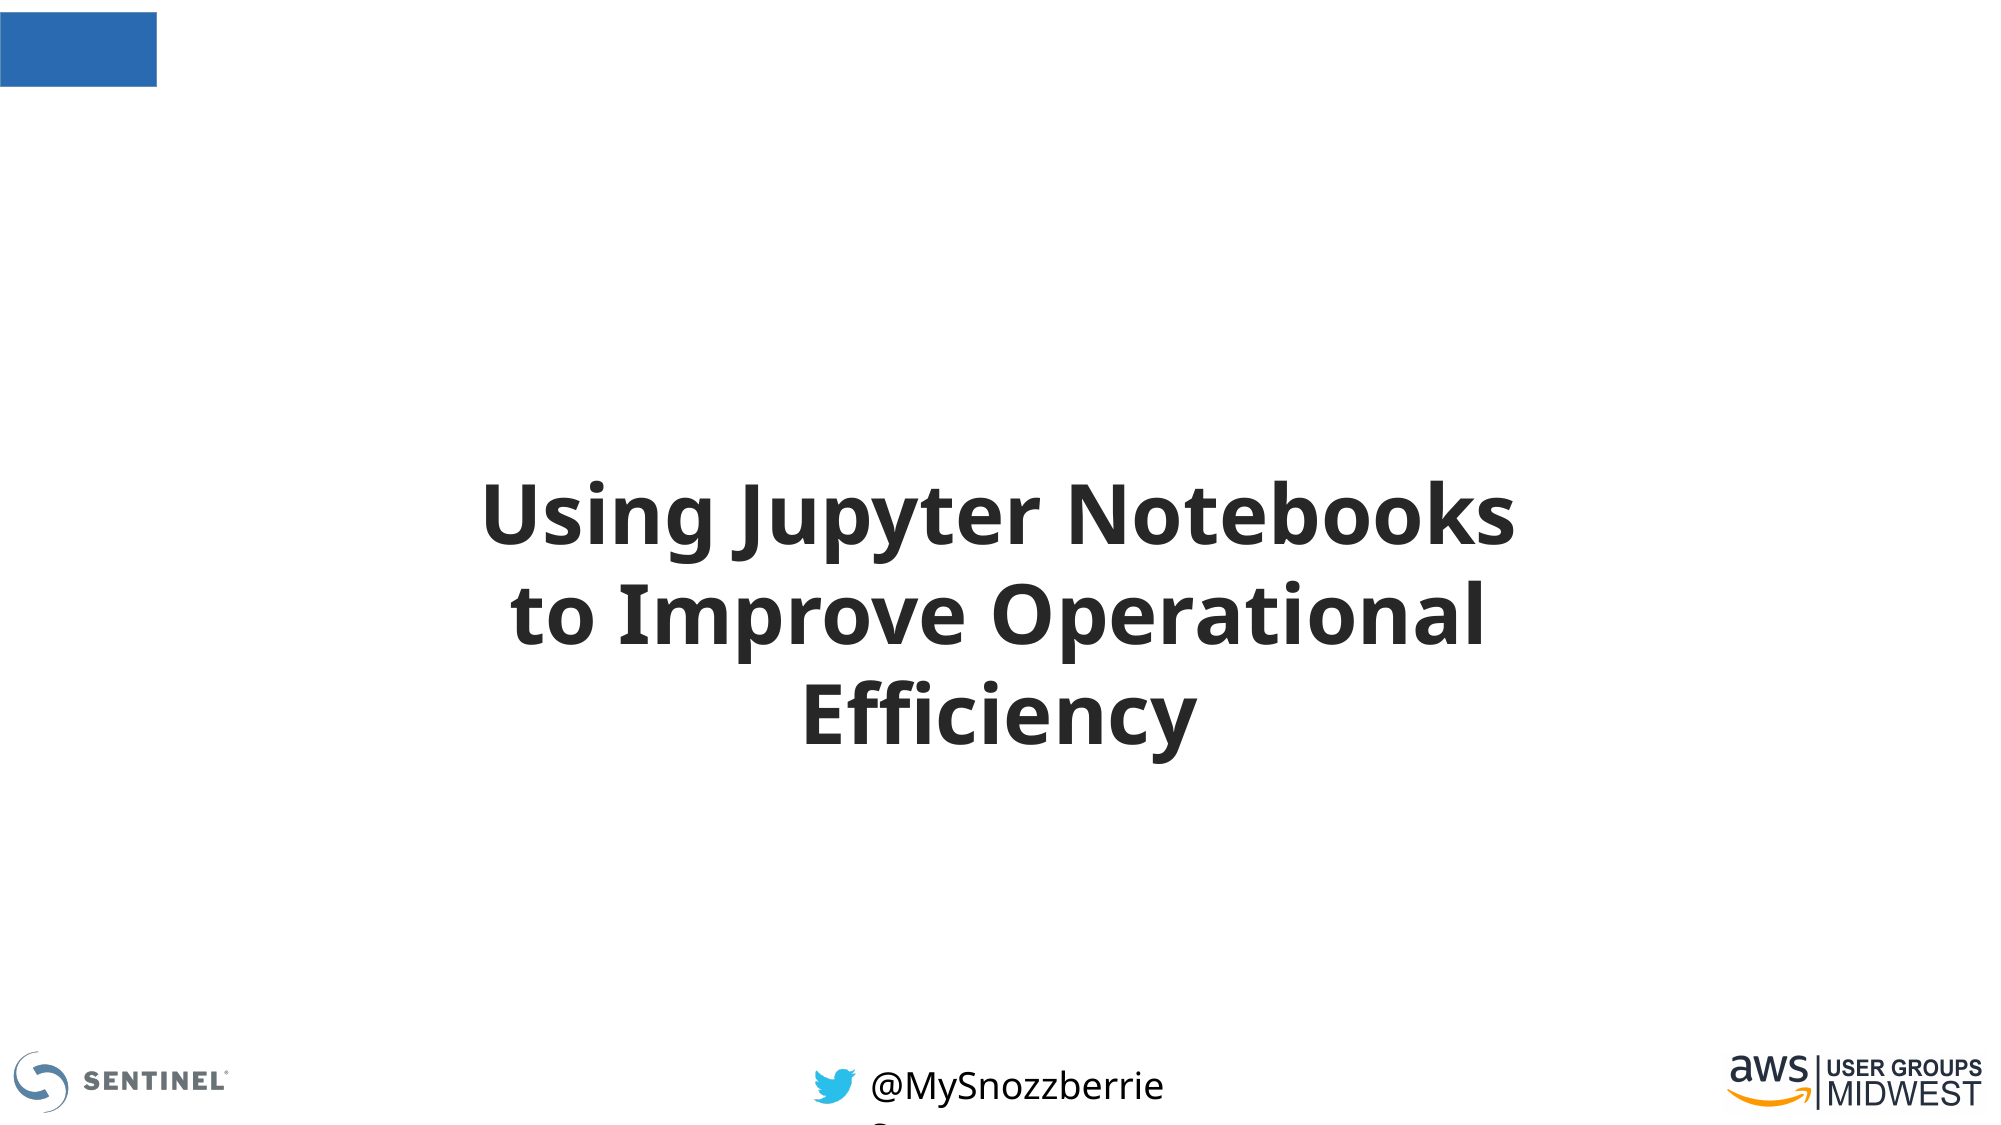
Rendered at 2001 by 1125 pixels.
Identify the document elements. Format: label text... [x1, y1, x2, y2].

picture [13, 1051, 229, 1113]
picture [1, 13, 156, 86]
picture [1722, 1051, 1988, 1114]
text_box Using Jupyter Notebooks to Improve Operational Efficiency [416, 453, 1582, 769]
picture [813, 1063, 856, 1106]
